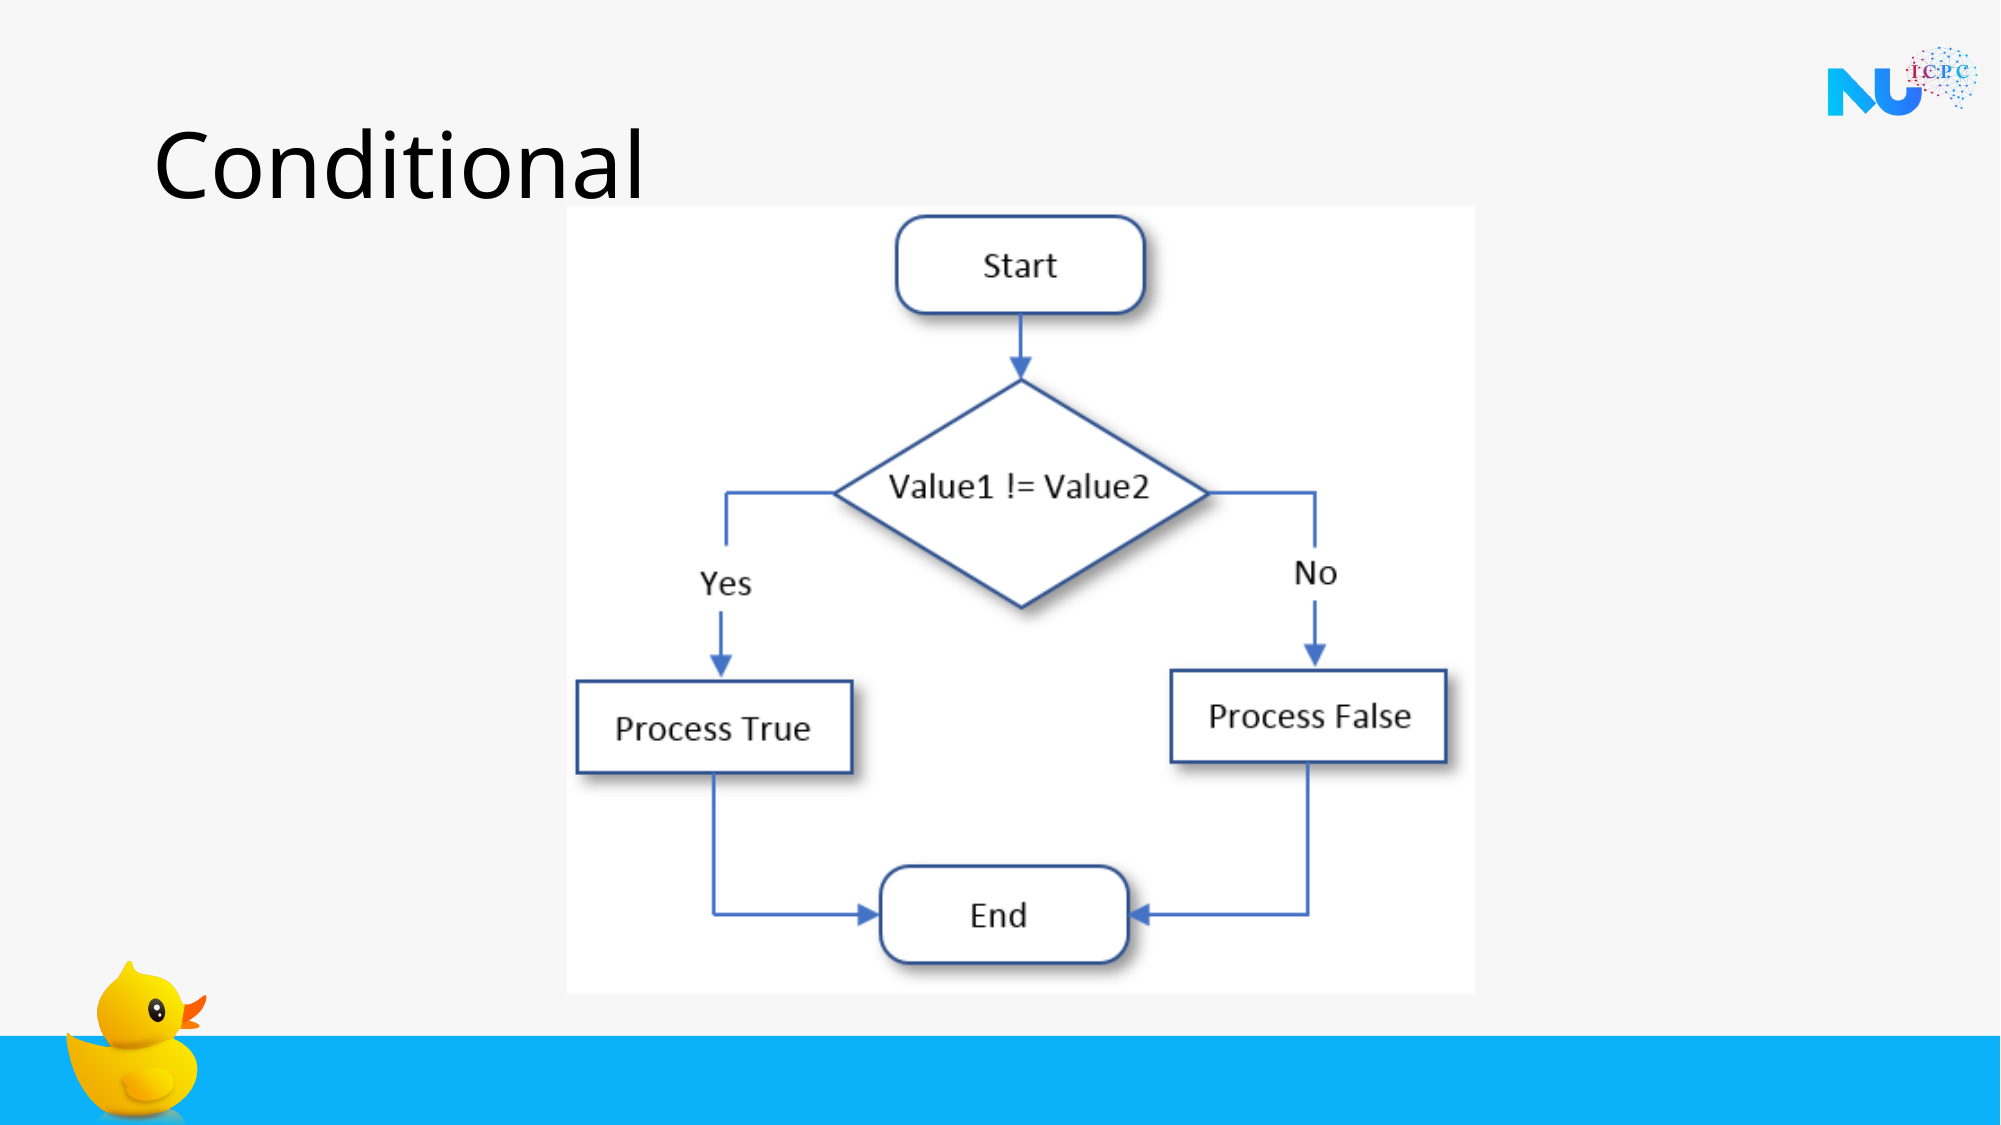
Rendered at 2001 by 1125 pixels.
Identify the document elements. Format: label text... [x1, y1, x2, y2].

picture [0, 953, 276, 1125]
picture [567, 206, 1475, 994]
picture [1814, 0, 1988, 174]
title Conditional [137, 59, 1863, 278]
